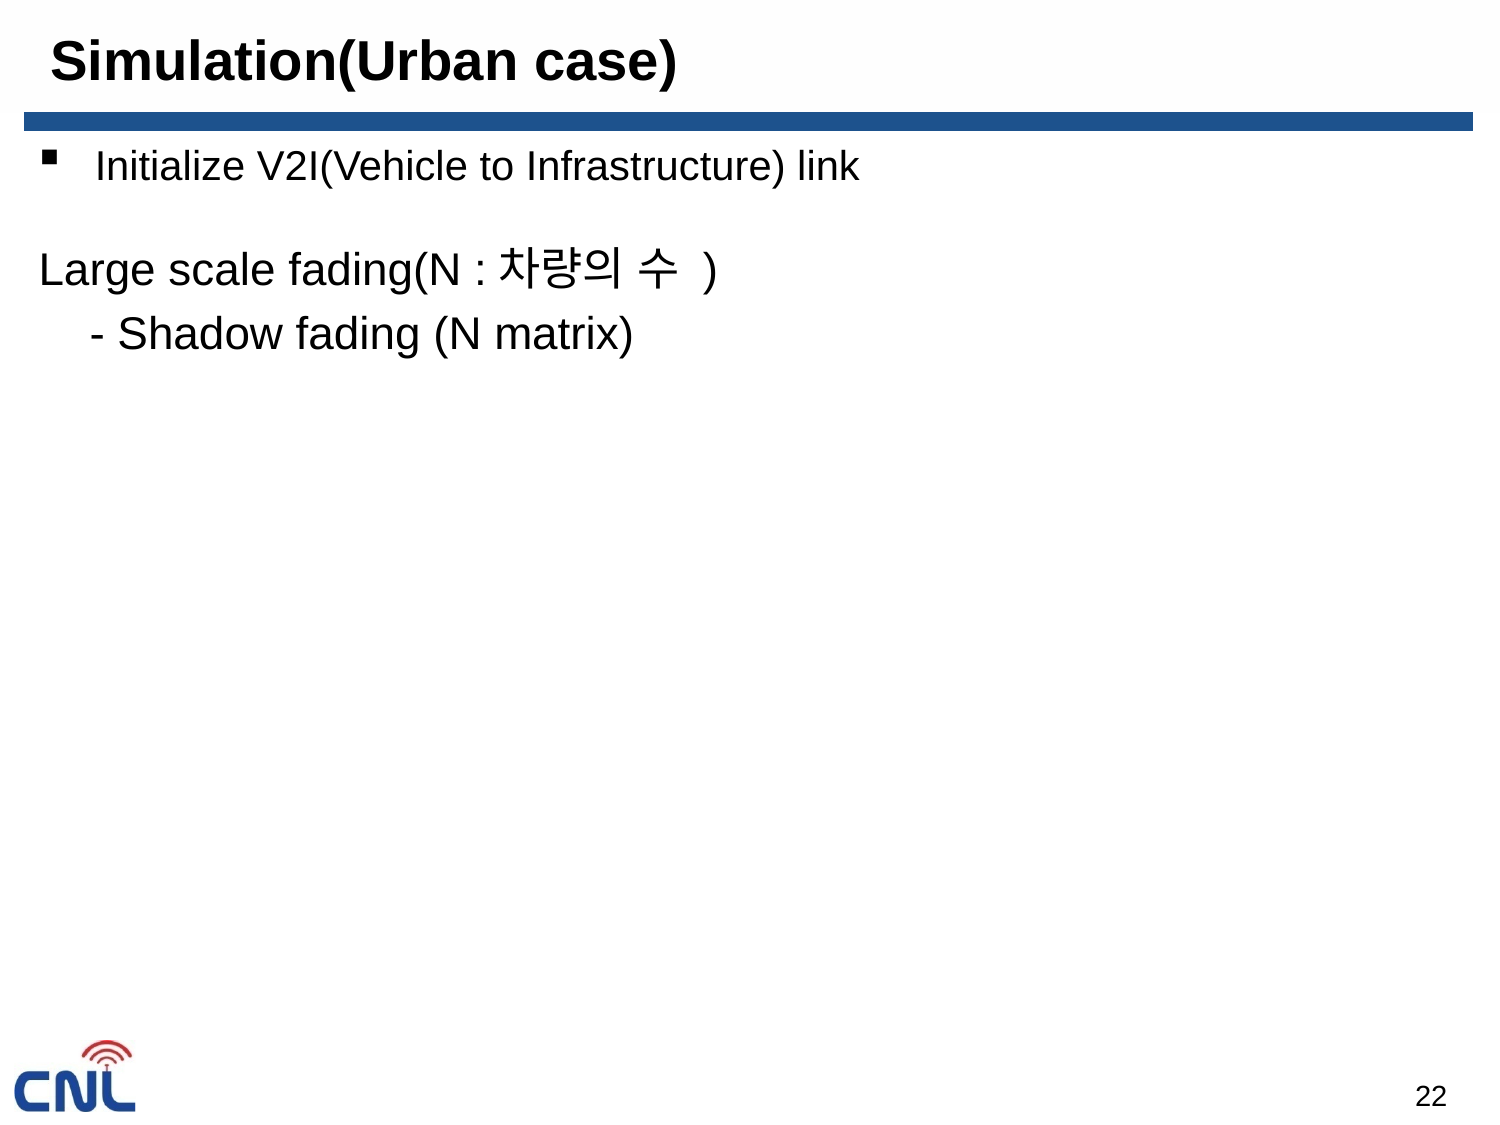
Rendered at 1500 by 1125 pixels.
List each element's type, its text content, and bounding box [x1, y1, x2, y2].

picture [0, 0, 1500, 112]
title Simulation(Urban case) [35, 1, 1461, 114]
slide_number 22 [1387, 1069, 1463, 1111]
text_box Large scale fading(N :차량의 수 ) - Shadow fading (N matrix) [23, 231, 1471, 1072]
text_box Initialize V2I(Vehicle to Infrastructure) link [23, 131, 886, 197]
picture [14, 1040, 136, 1112]
